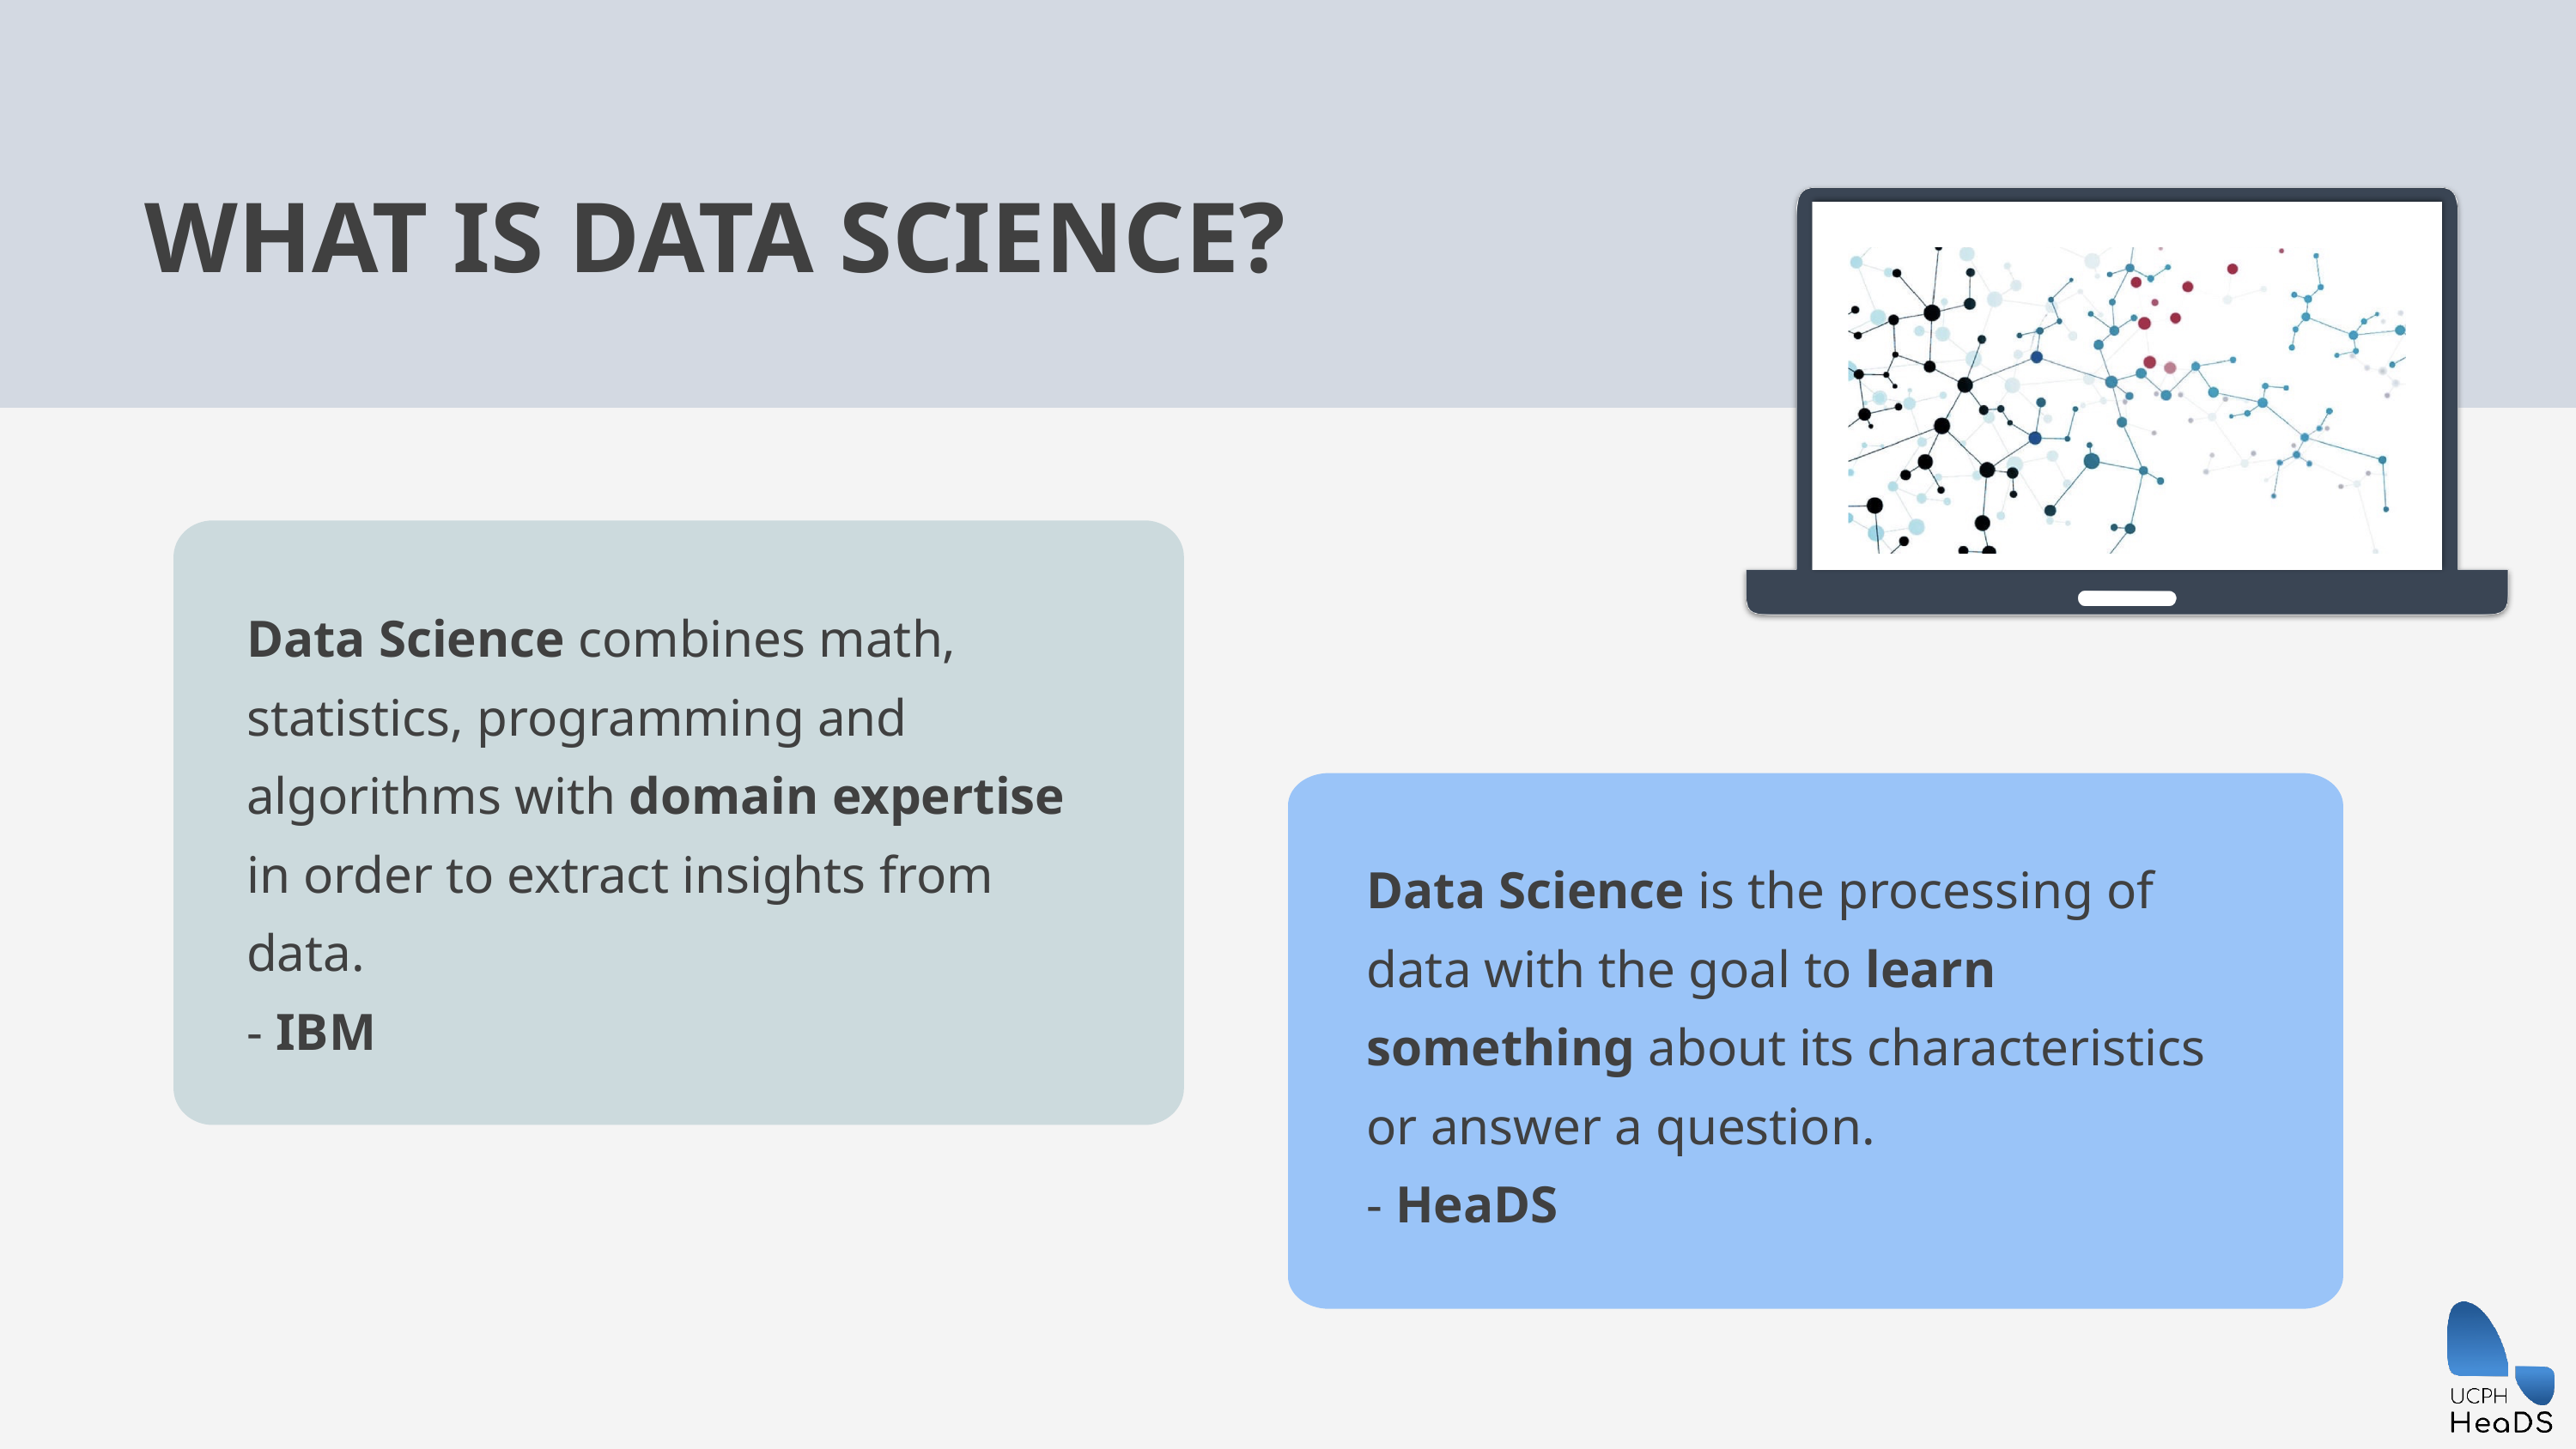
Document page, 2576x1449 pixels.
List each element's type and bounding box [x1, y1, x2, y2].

picture [2446, 1301, 2555, 1433]
text_box [0, 0, 2576, 408]
text_box [1287, 773, 2344, 1309]
text_box [173, 519, 1185, 1125]
picture [1739, 182, 2515, 624]
